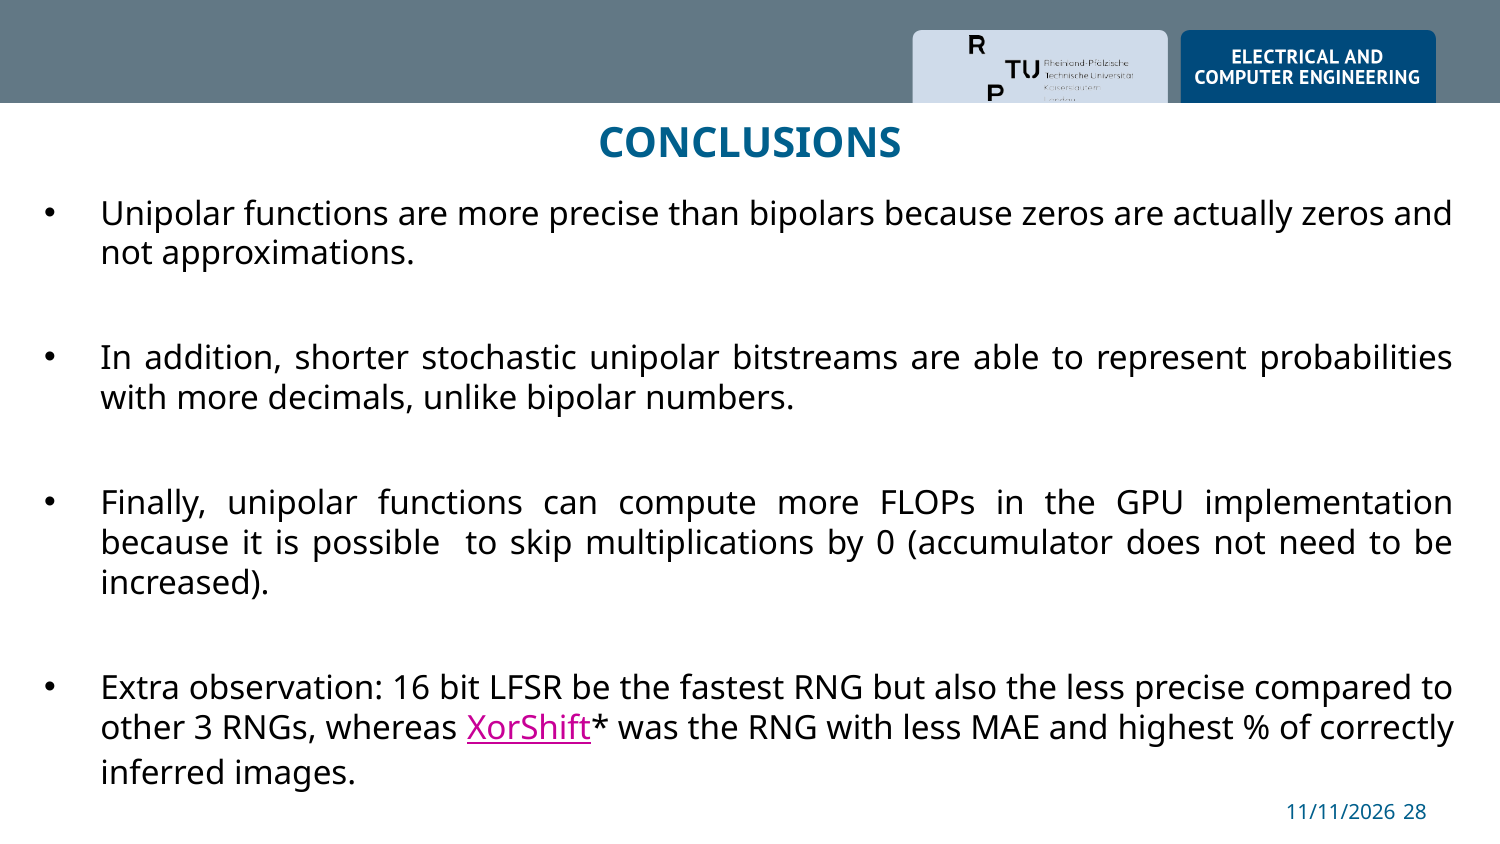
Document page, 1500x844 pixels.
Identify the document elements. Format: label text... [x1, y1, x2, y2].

slide_number 28 [1385, 790, 1445, 836]
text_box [926, 35, 1133, 101]
list Unipolar functions are more precise than bipolars because zeros are actually zeros and not approximations. In addition, shorter stochastic unipolar bitstreams are able to represent probabilities with more decimals, unlike bipolar numbers. Finally, unipolar functions can compute more FLOPs in the GPU implementation because it is possible to skip multiplications by 0 (accumulator does not need to be increased). Extra observation: 16 bit LFSR be the fastest RNG but also the less precise compared to other 3 RNGs, whereas XorShift* was the RNG with less MAE and highest % of correctly inferred images. [29, 192, 1471, 791]
title CONCLUSIONS [29, 108, 1471, 192]
picture [0, 0, 1500, 844]
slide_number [1269, 790, 1385, 836]
